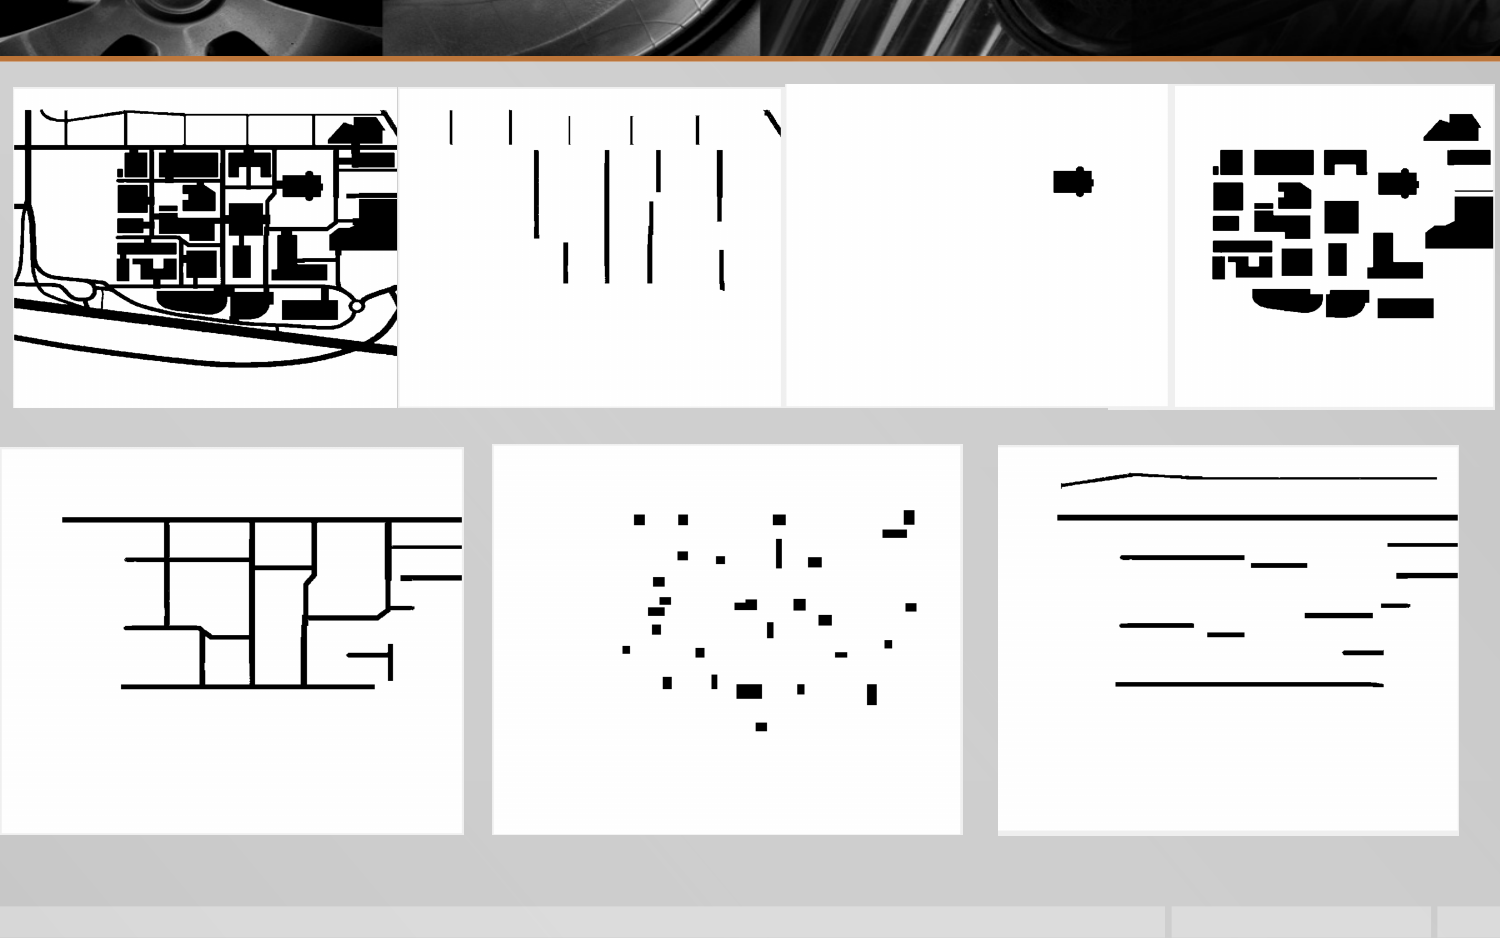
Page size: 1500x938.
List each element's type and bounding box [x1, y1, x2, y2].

picture [13, 87, 397, 409]
picture [492, 444, 963, 836]
picture [0, 0, 1500, 56]
picture [0, 447, 464, 836]
picture [998, 444, 1459, 837]
picture [398, 84, 1495, 410]
